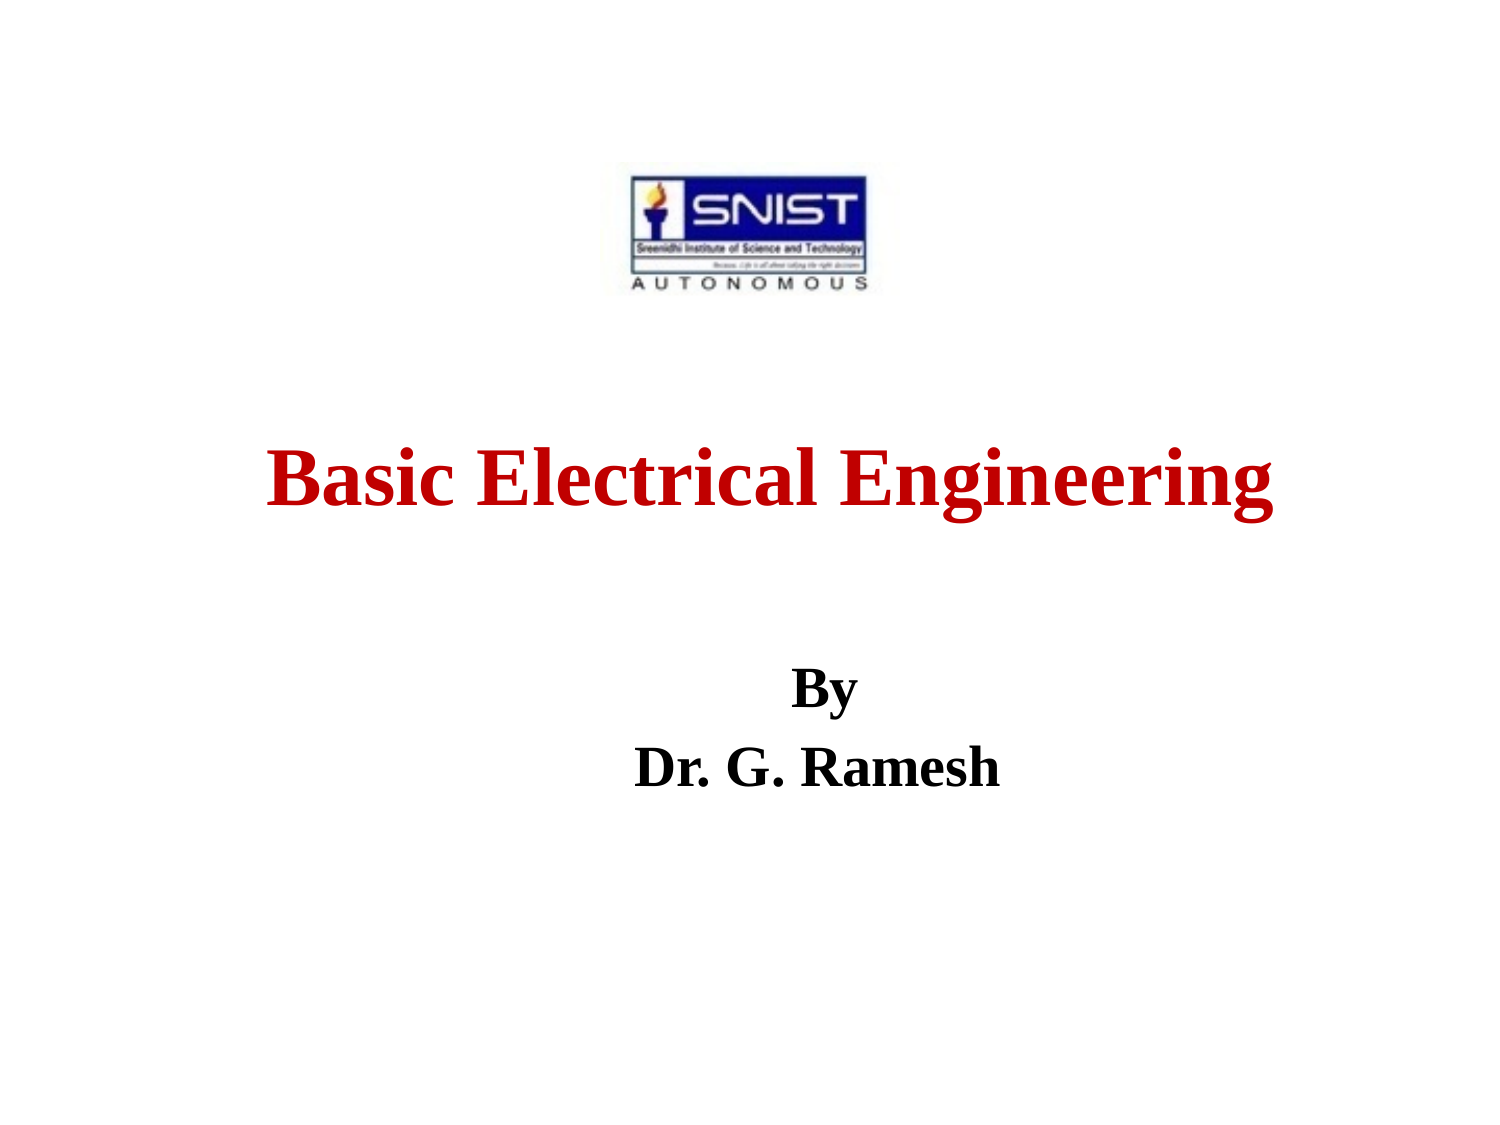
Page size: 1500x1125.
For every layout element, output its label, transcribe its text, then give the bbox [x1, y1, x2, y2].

title Basic Electrical Engineering [125, 450, 1438, 1000]
picture [599, 162, 900, 300]
subtitle By Dr. G. Ramesh [362, 650, 1288, 939]
